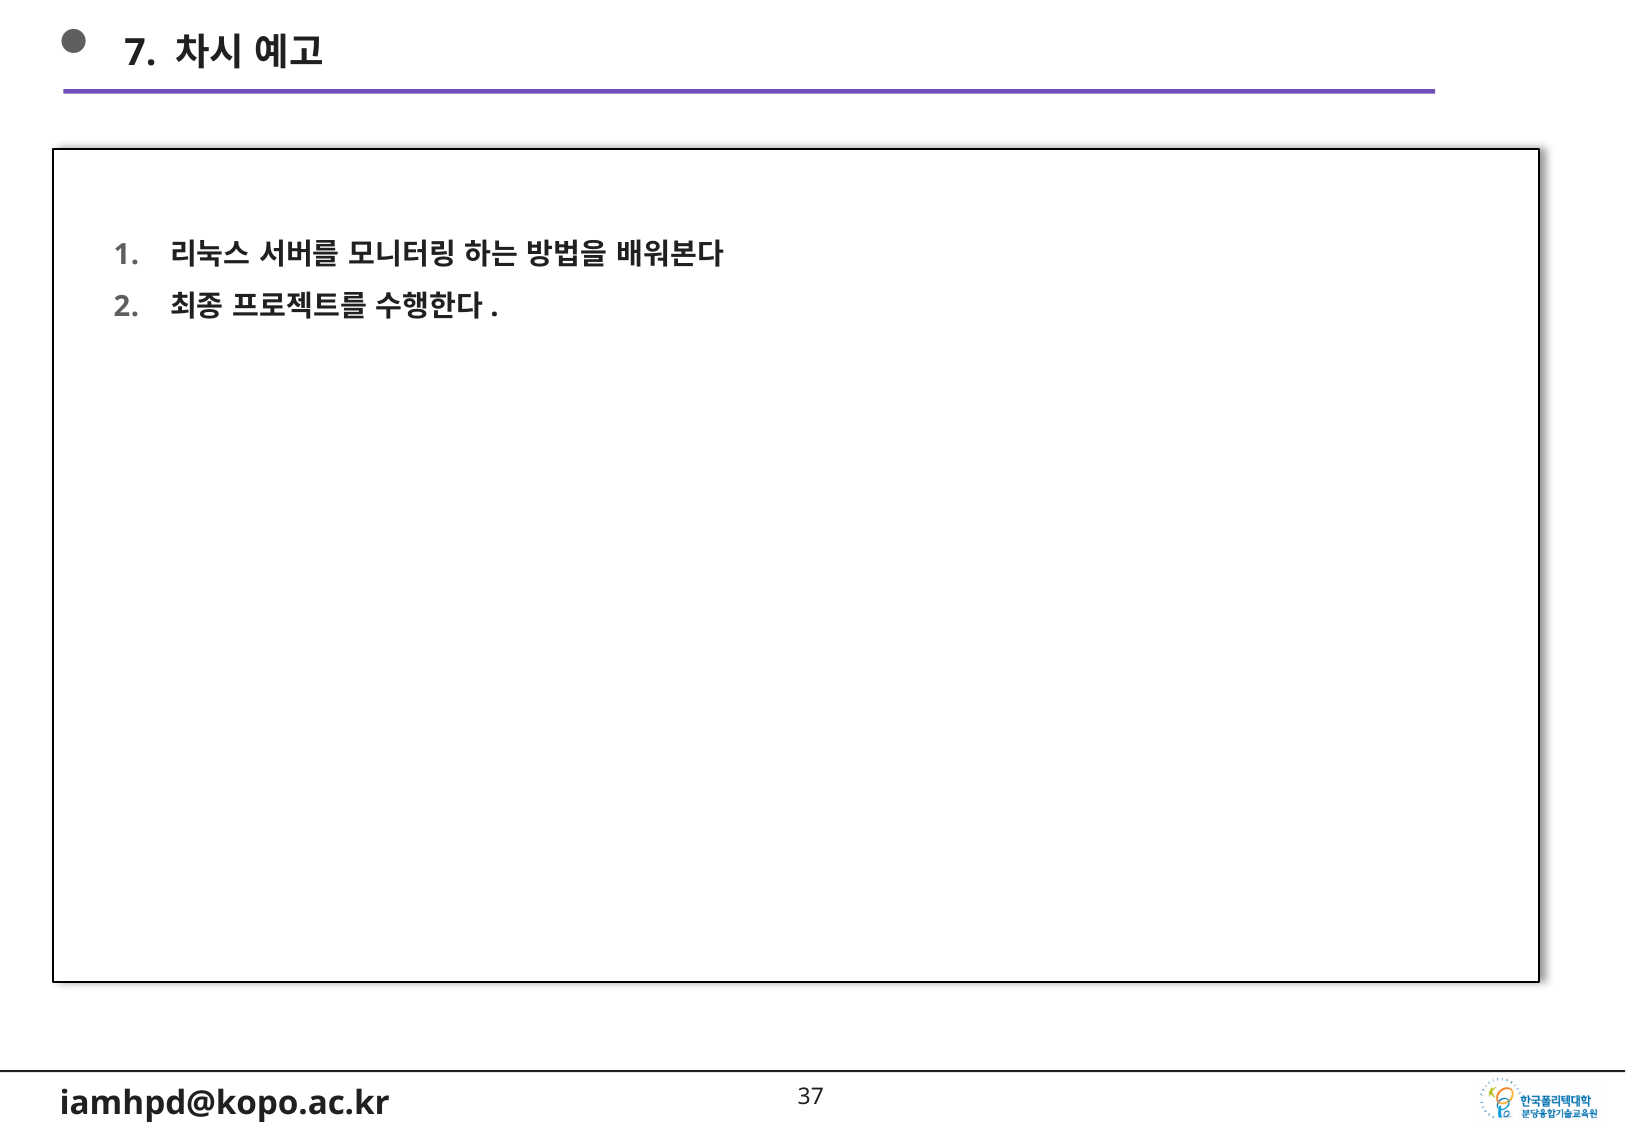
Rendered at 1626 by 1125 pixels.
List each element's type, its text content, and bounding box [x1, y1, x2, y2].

text_box [53, 149, 1540, 982]
text_box 리눅스 서버를 모니터링 하는 방법을 배워본다 최종 프로젝트를 수행한다. [98, 210, 1415, 331]
picture [1476, 1073, 1604, 1125]
text_box [44, 0, 1604, 114]
text_box 7. 차시 예고 [109, 20, 943, 93]
text_box 36 [765, 1072, 857, 1123]
